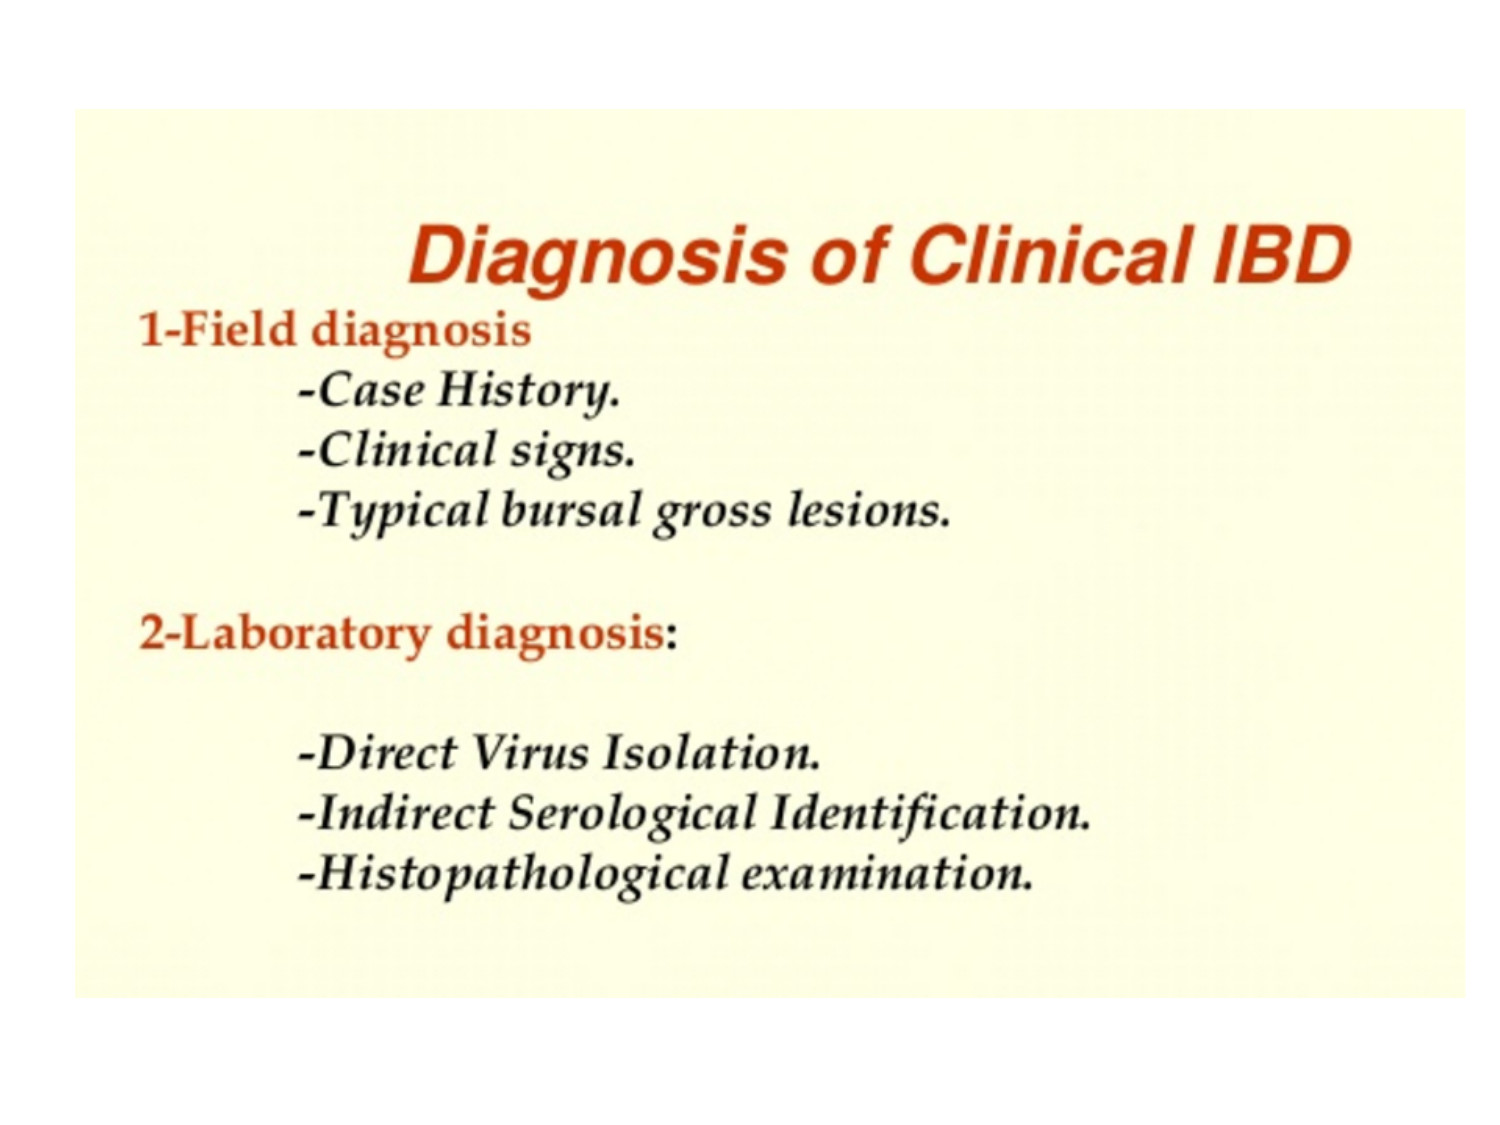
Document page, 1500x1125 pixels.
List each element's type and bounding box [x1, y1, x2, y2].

picture [74, 109, 1466, 998]
